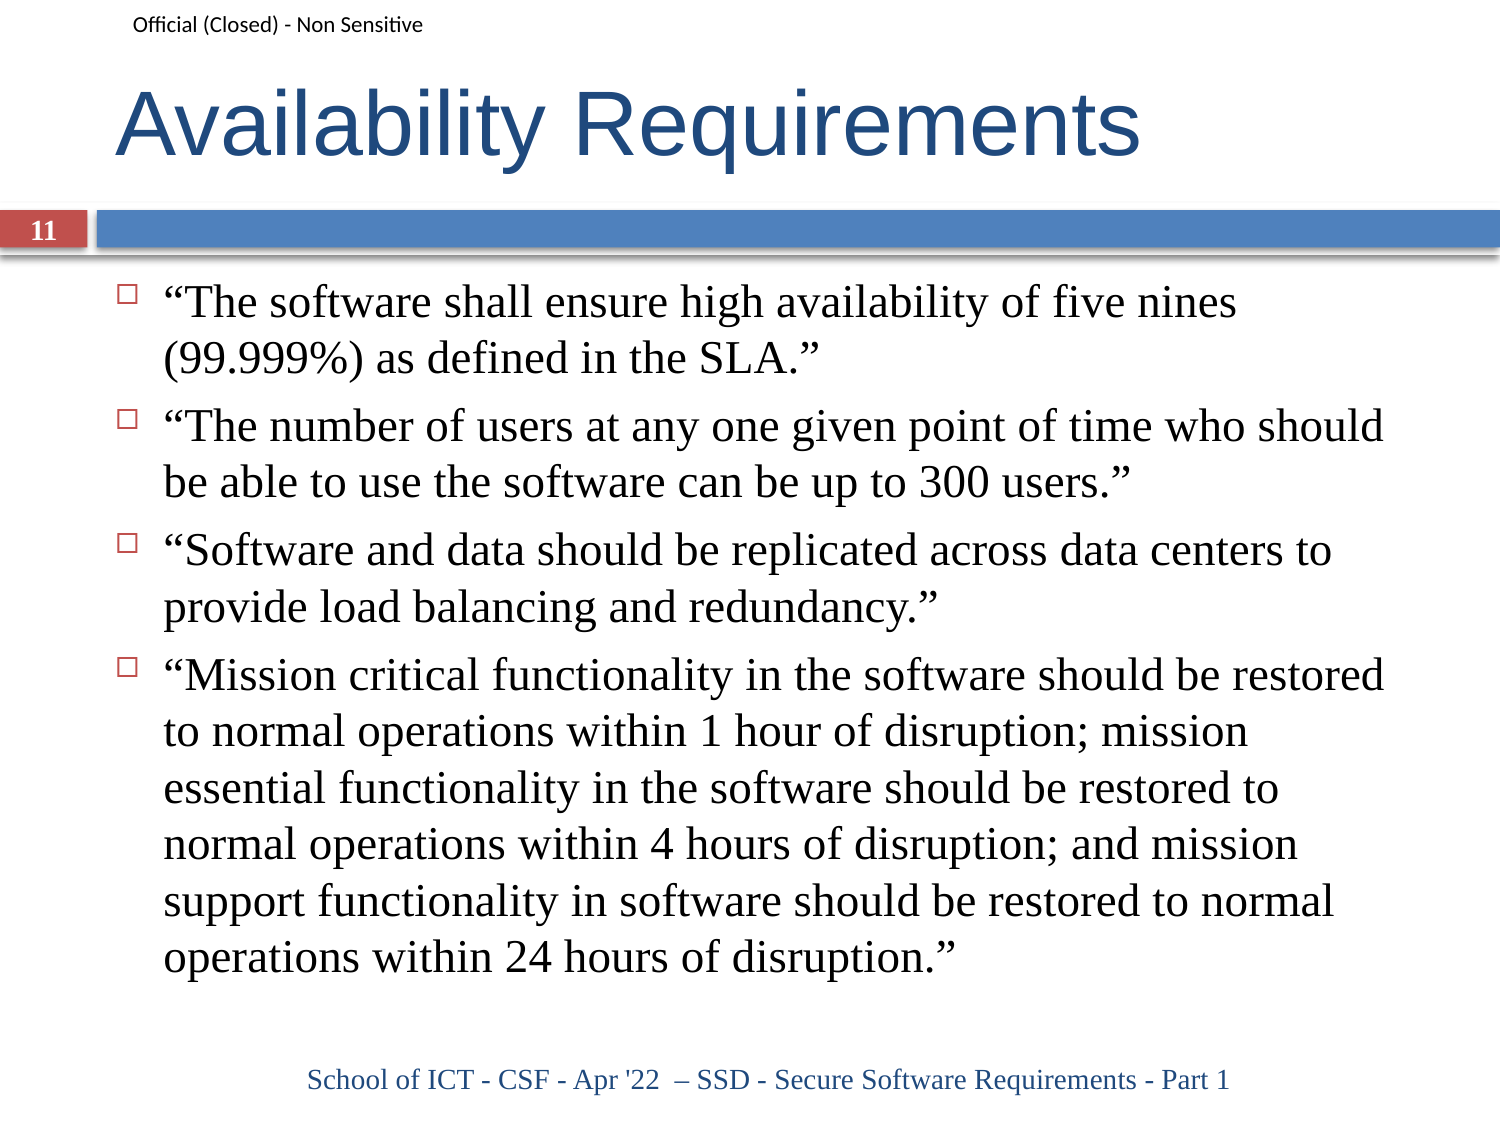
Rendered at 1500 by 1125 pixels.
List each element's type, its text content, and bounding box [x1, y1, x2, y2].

title Availability Requirements [100, 37, 1438, 200]
list “The software shall ensure high availability of five nines (99.999%) as defined in the SLA.” “The number of users at any one given point of time who should be able to use the software can be up to 300 users.” “Software and data should be replicated across data centers to provide load balancing and redundancy.” “Mission critical functionality in the software should be restored to normal operations within 1 hour of disruption; mission essential functionality in the software should be restored to normal operations within 4 hours of disruption; and mission support functionality in software should be restored to normal operations within 24 hours of disruption.” [100, 262, 1438, 1000]
footer School of ICT - CSF - Apr '22 – SSD - Secure Software Requirements - Part 1 [99, 1048, 1247, 1108]
slide_number 11 [0, 208, 88, 249]
